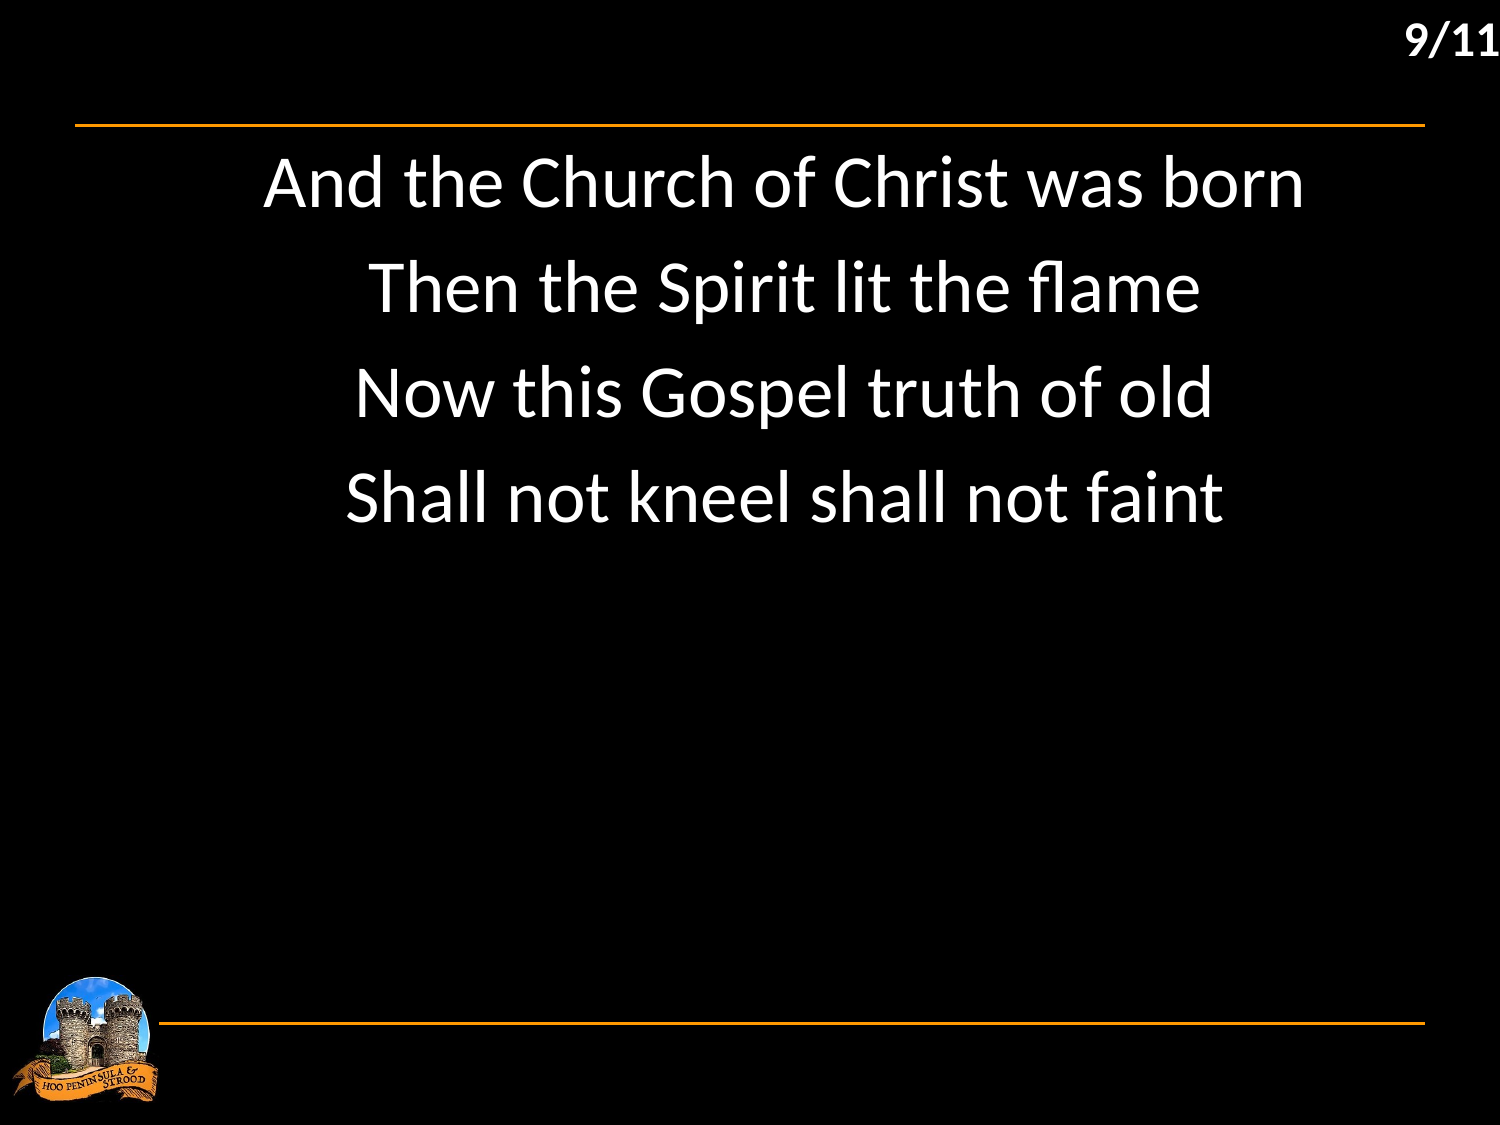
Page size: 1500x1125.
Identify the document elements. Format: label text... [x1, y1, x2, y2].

picture [11, 975, 76, 1103]
subtitle And the Church of Christ was born Then the Spirit lit the flame Now this Gospel truth of old Shall not kneel shall not faint [76, 125, 1495, 1125]
text_box 9/11 [1388, 0, 1500, 74]
